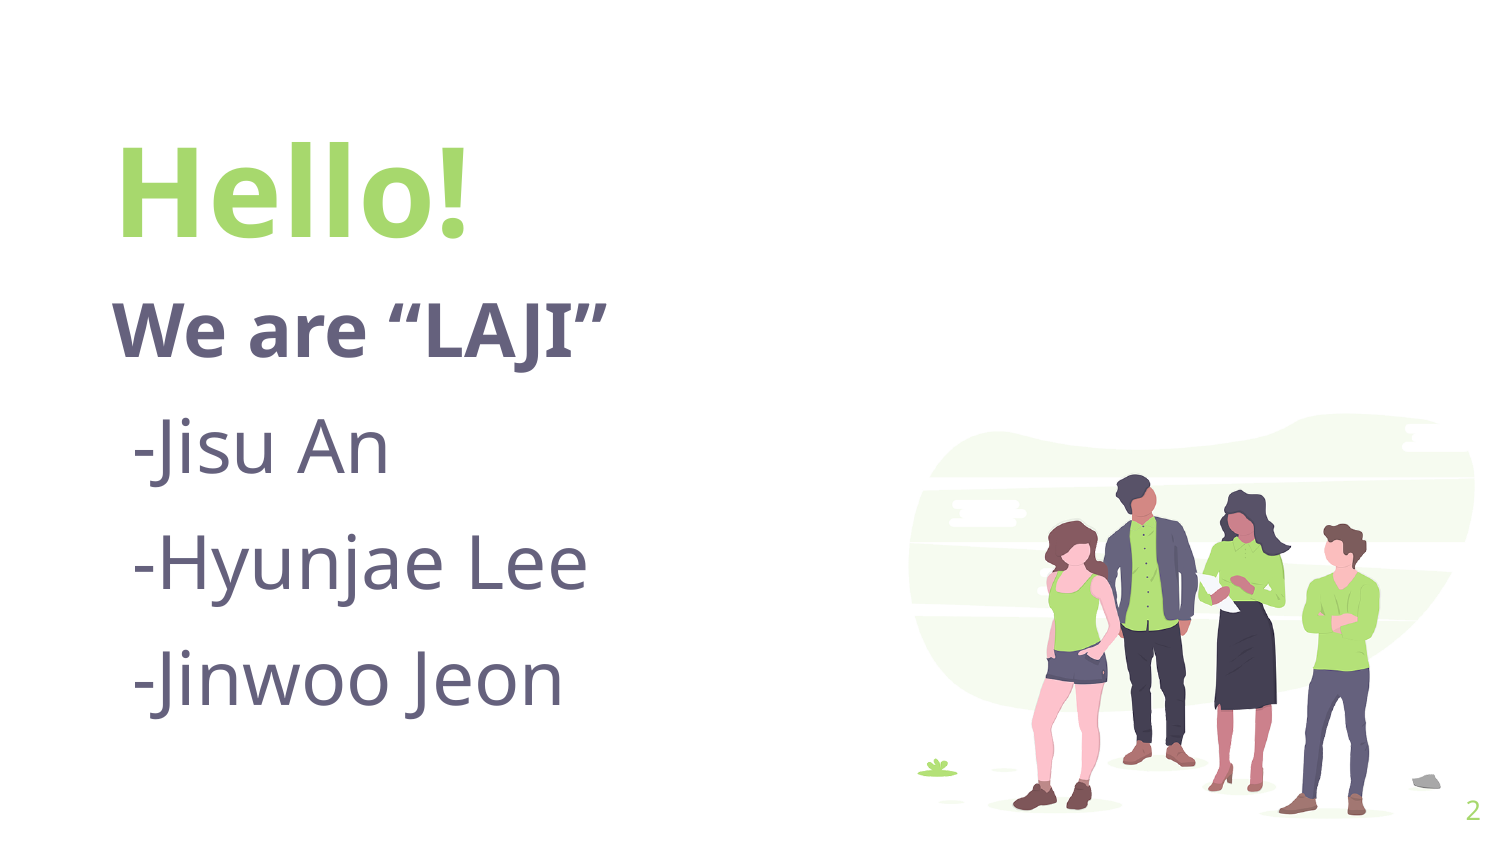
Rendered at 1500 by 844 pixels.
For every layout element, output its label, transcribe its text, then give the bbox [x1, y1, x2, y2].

subtitle We are “LAJI” -Jisu An -Hyunjae Lee -Jinwoo Jeon [112, 268, 899, 786]
title Hello! [112, 72, 899, 263]
picture [908, 413, 1475, 819]
slide_number 2 [1391, 779, 1482, 844]
